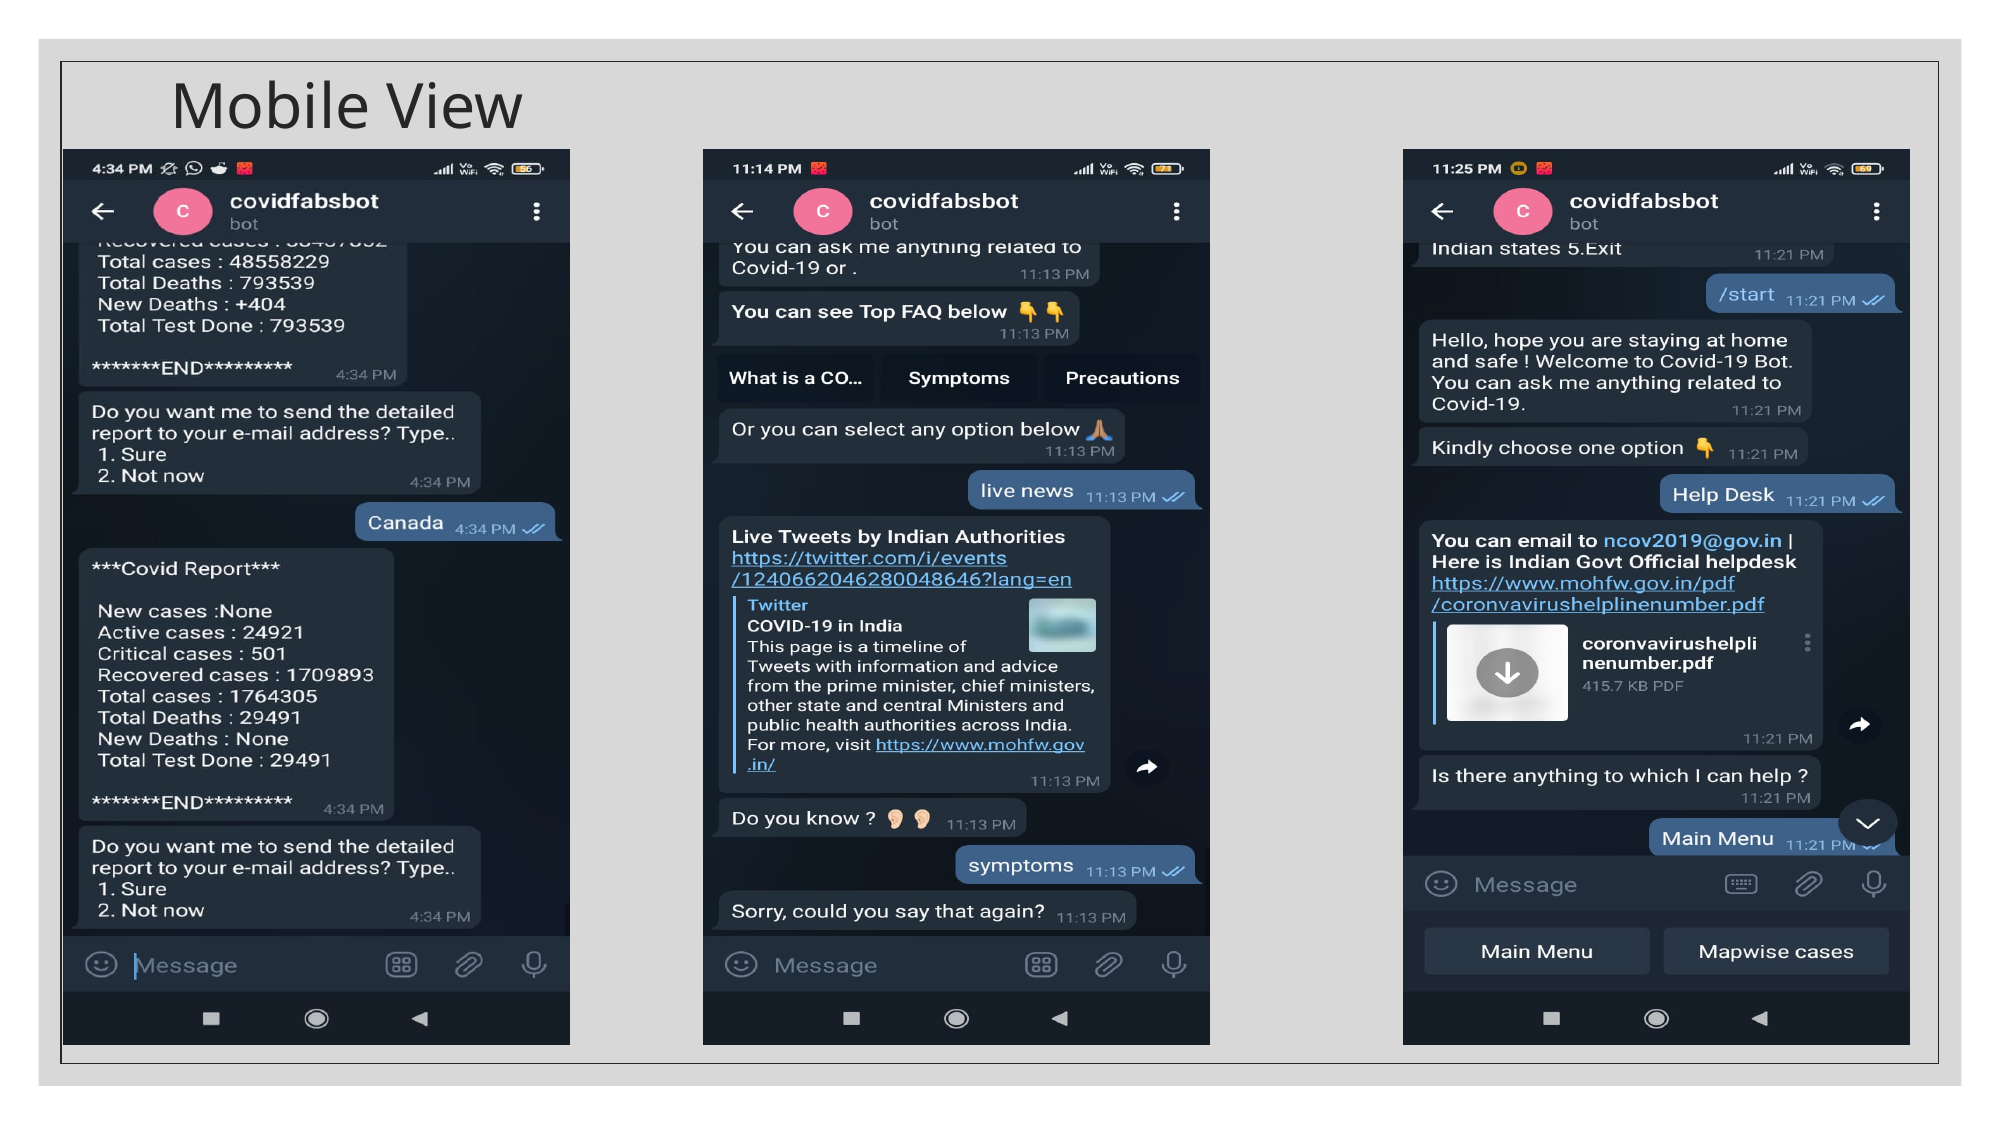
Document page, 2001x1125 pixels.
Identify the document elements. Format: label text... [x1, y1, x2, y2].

picture [1403, 149, 1910, 1045]
title Mobile View [155, 66, 1805, 150]
picture [63, 149, 570, 1045]
picture [703, 149, 1210, 1045]
